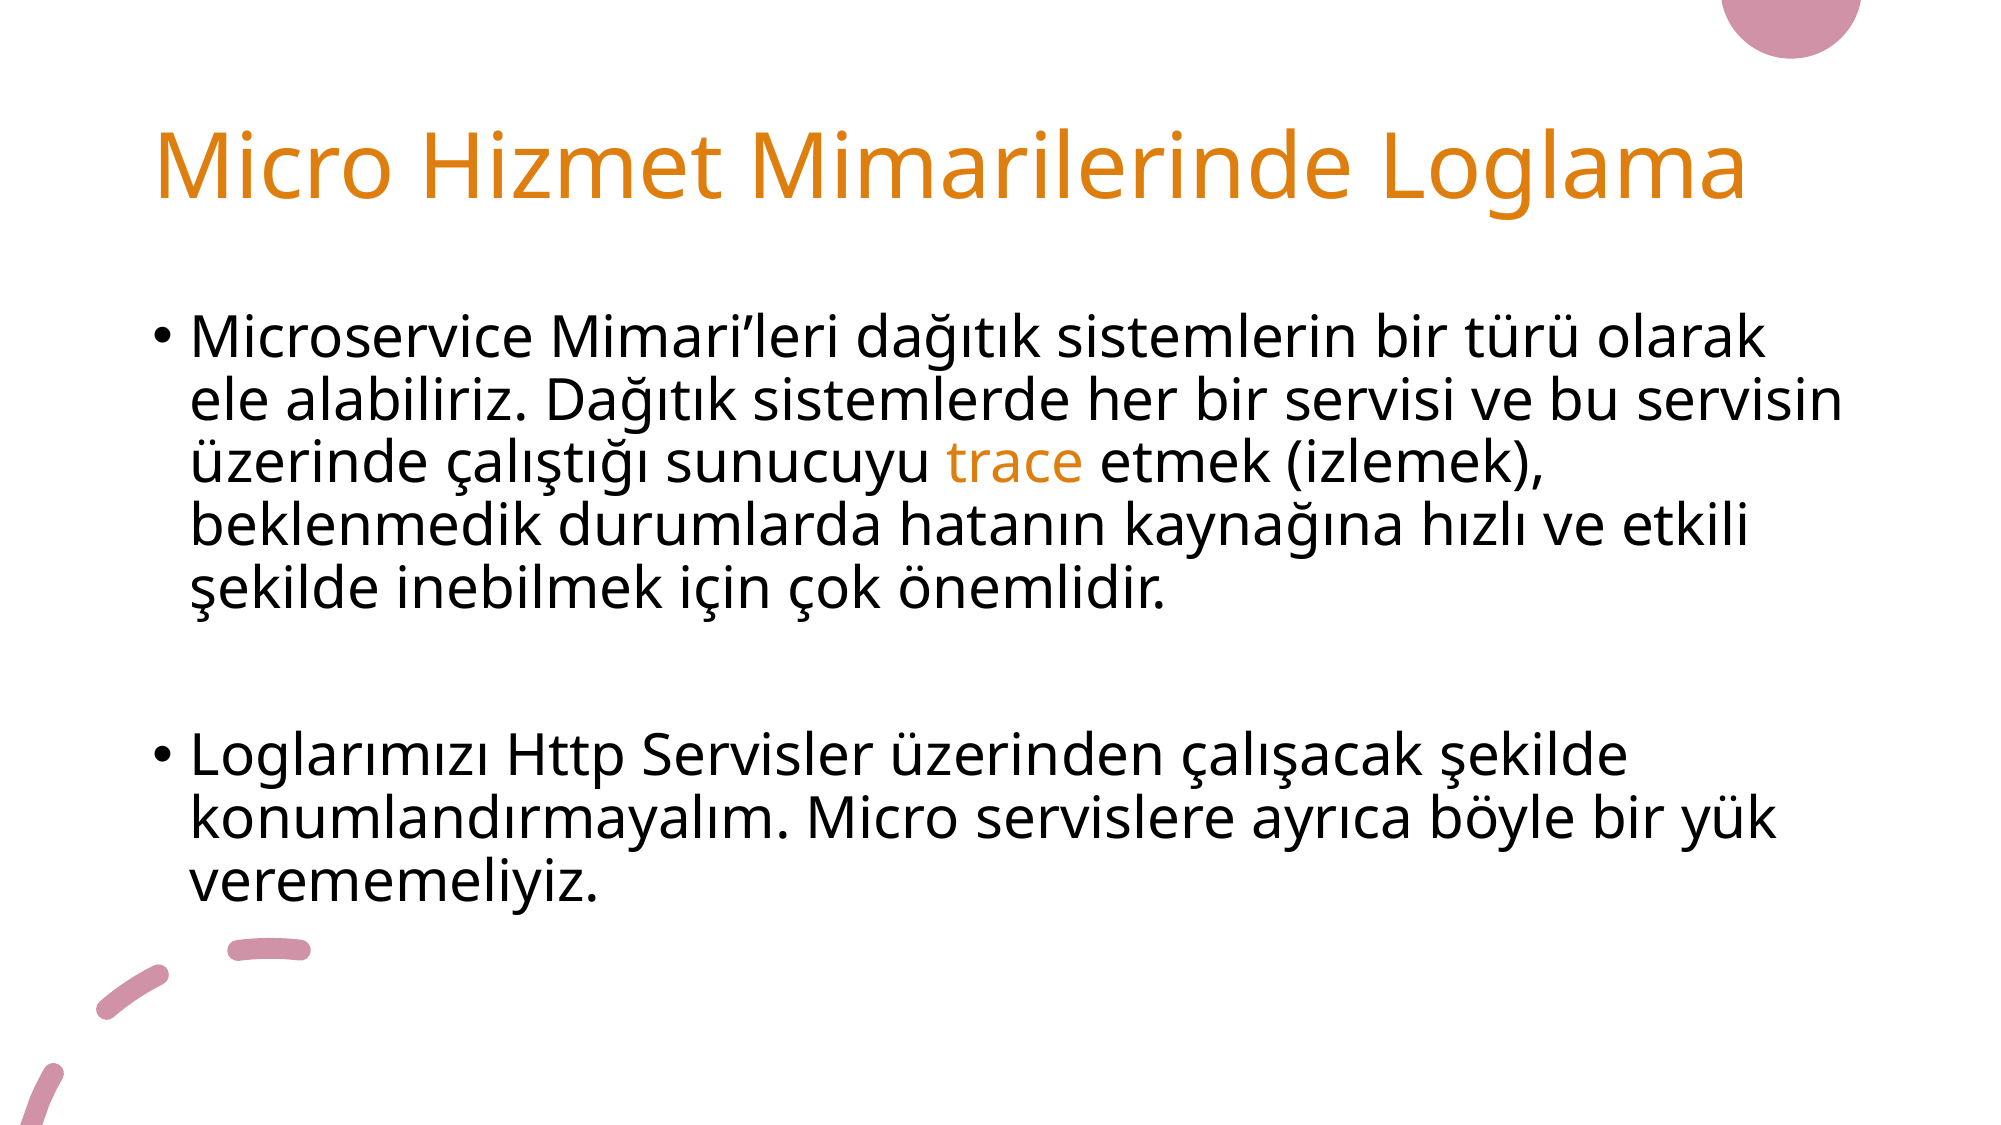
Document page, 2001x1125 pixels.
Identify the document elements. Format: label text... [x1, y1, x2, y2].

list Microservice Mimari’leri dağıtık sistemlerin bir türü olarak ele alabiliriz. Dağıtık sistemlerde her bir servisi ve bu servisin üzerinde çalıştığı sunucuyu trace etmek (izlemek), beklenmedik durumlarda hatanın kaynağına hızlı ve etkili şekilde inebilmek için çok önemlidir. Loglarımızı Http Servisler üzerinden çalışacak şekilde konumlandırmayalım. Micro servislere ayrıca böyle bir yük verememeliyiz. [137, 299, 1863, 933]
title Micro Hizmet Mimarilerinde Loglama [137, 59, 1863, 278]
